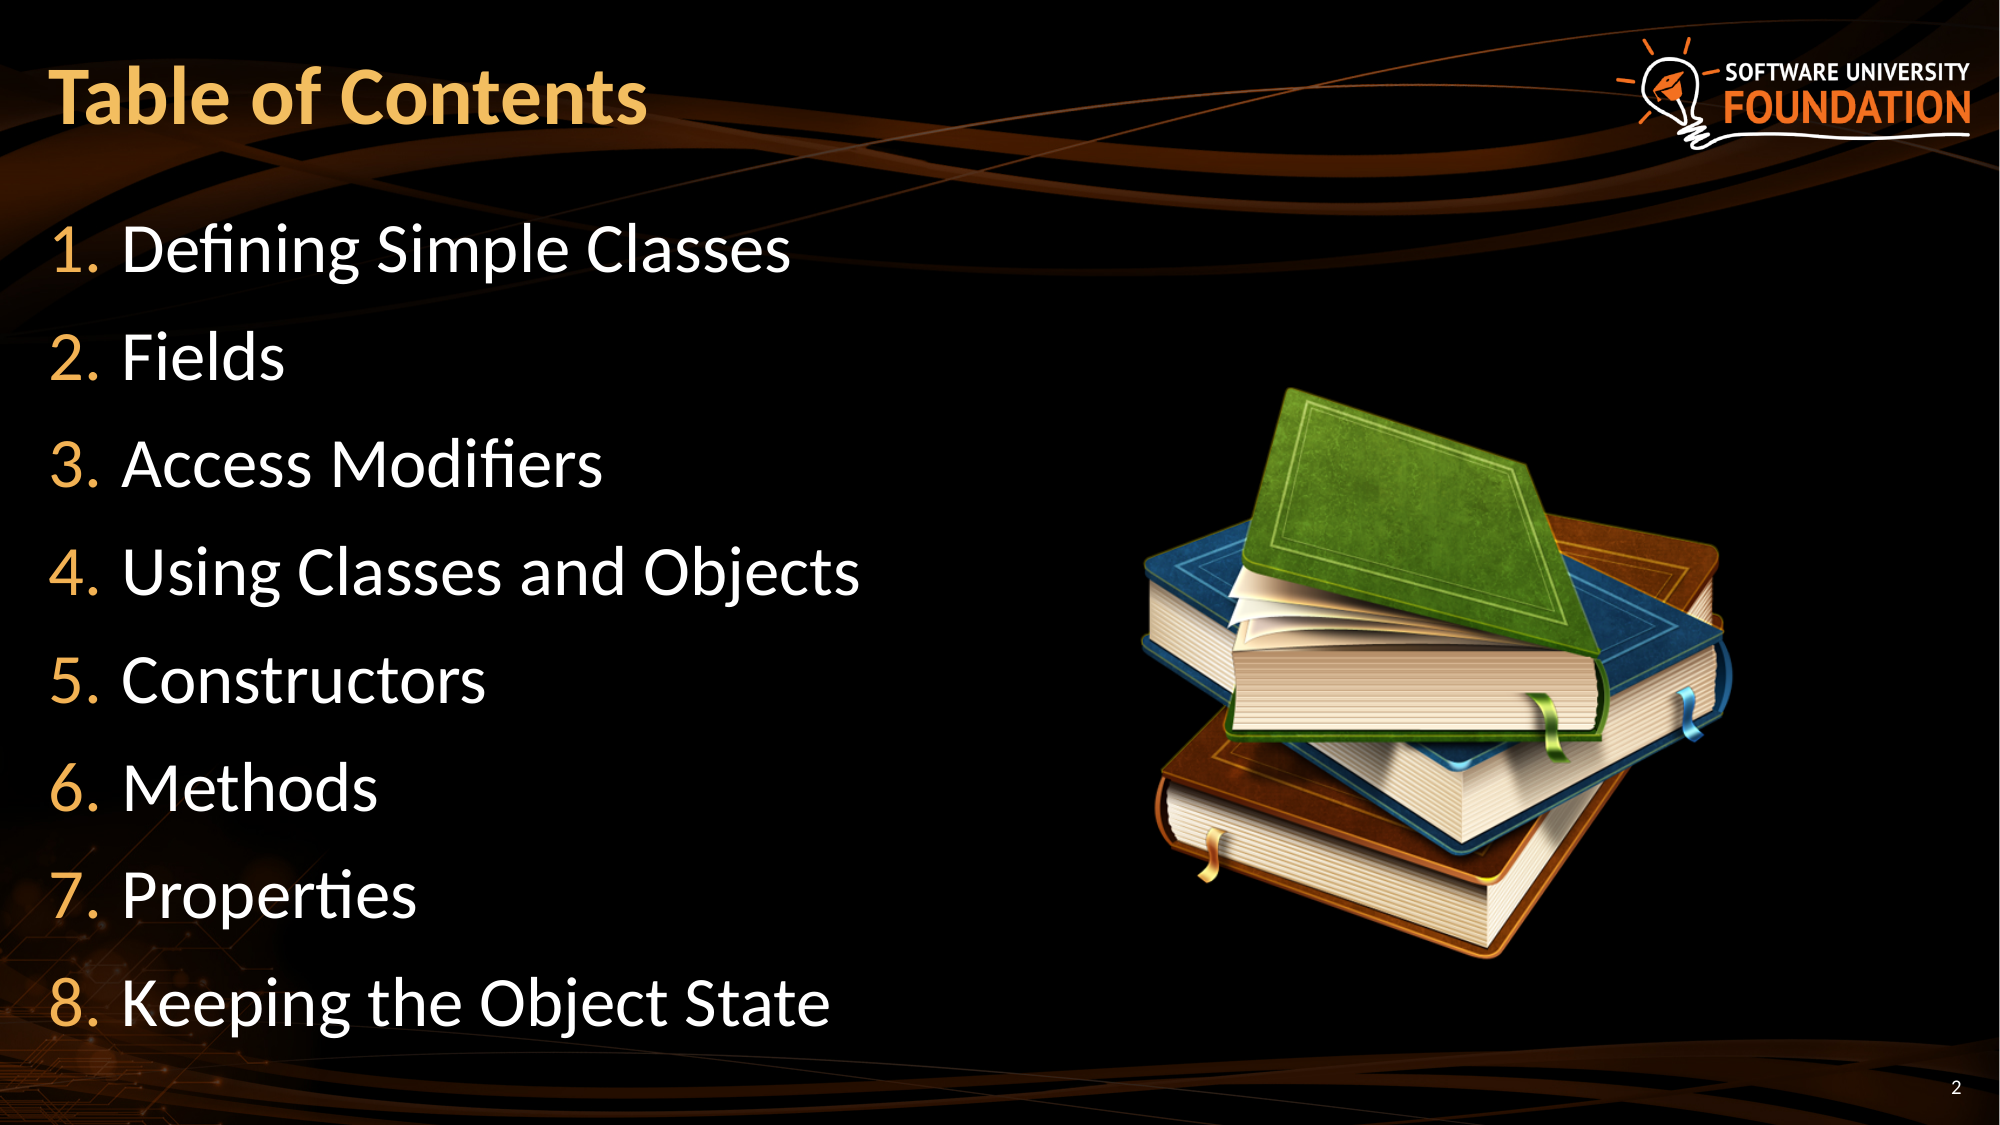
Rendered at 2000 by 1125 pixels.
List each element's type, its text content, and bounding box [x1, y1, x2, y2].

slide_number 2 [1897, 1070, 1968, 1103]
list Defining Simple Classes Fields Access Modifiers Using Classes and Objects Constructors Methods Properties Keeping the Object State [31, 195, 1968, 1103]
picture [0, 0, 2000, 1125]
title Table of Contents [30, 6, 1602, 189]
